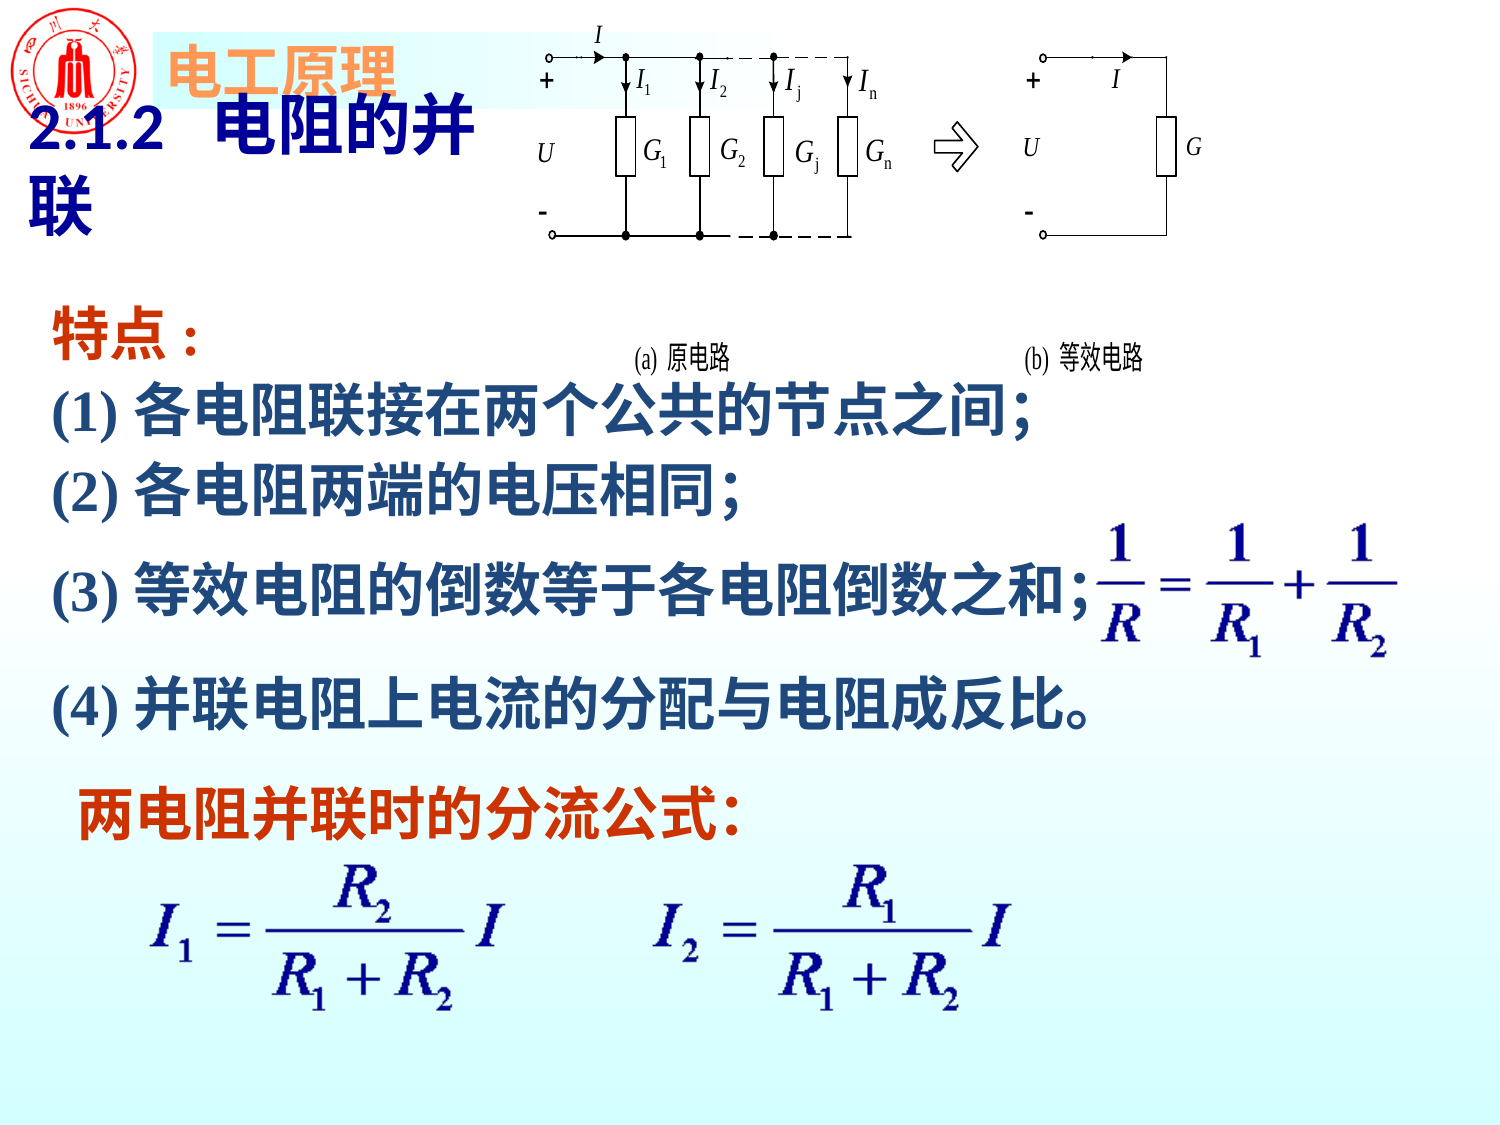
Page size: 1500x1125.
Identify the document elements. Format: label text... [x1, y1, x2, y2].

text_box 两电阻并联时的分流公式： [61, 768, 902, 877]
picture [138, 843, 518, 1025]
text_box (2)各电阻两端的电压相同； [36, 455, 850, 518]
text_box (4)并联电阻上电流的分配与电阻成反比。 [36, 634, 1125, 768]
picture [642, 843, 1026, 1025]
title 2.1.2 电阻的并联 [12, 97, 524, 229]
text_box (3)等效电阻的倒数等于各电阻倒数之和； [36, 517, 1067, 634]
picture [529, 0, 1498, 387]
picture [0, 0, 150, 142]
picture [1072, 503, 1410, 670]
text_box 特点: (1)各电阻联接在两个公共的节点之间； [36, 268, 1062, 469]
